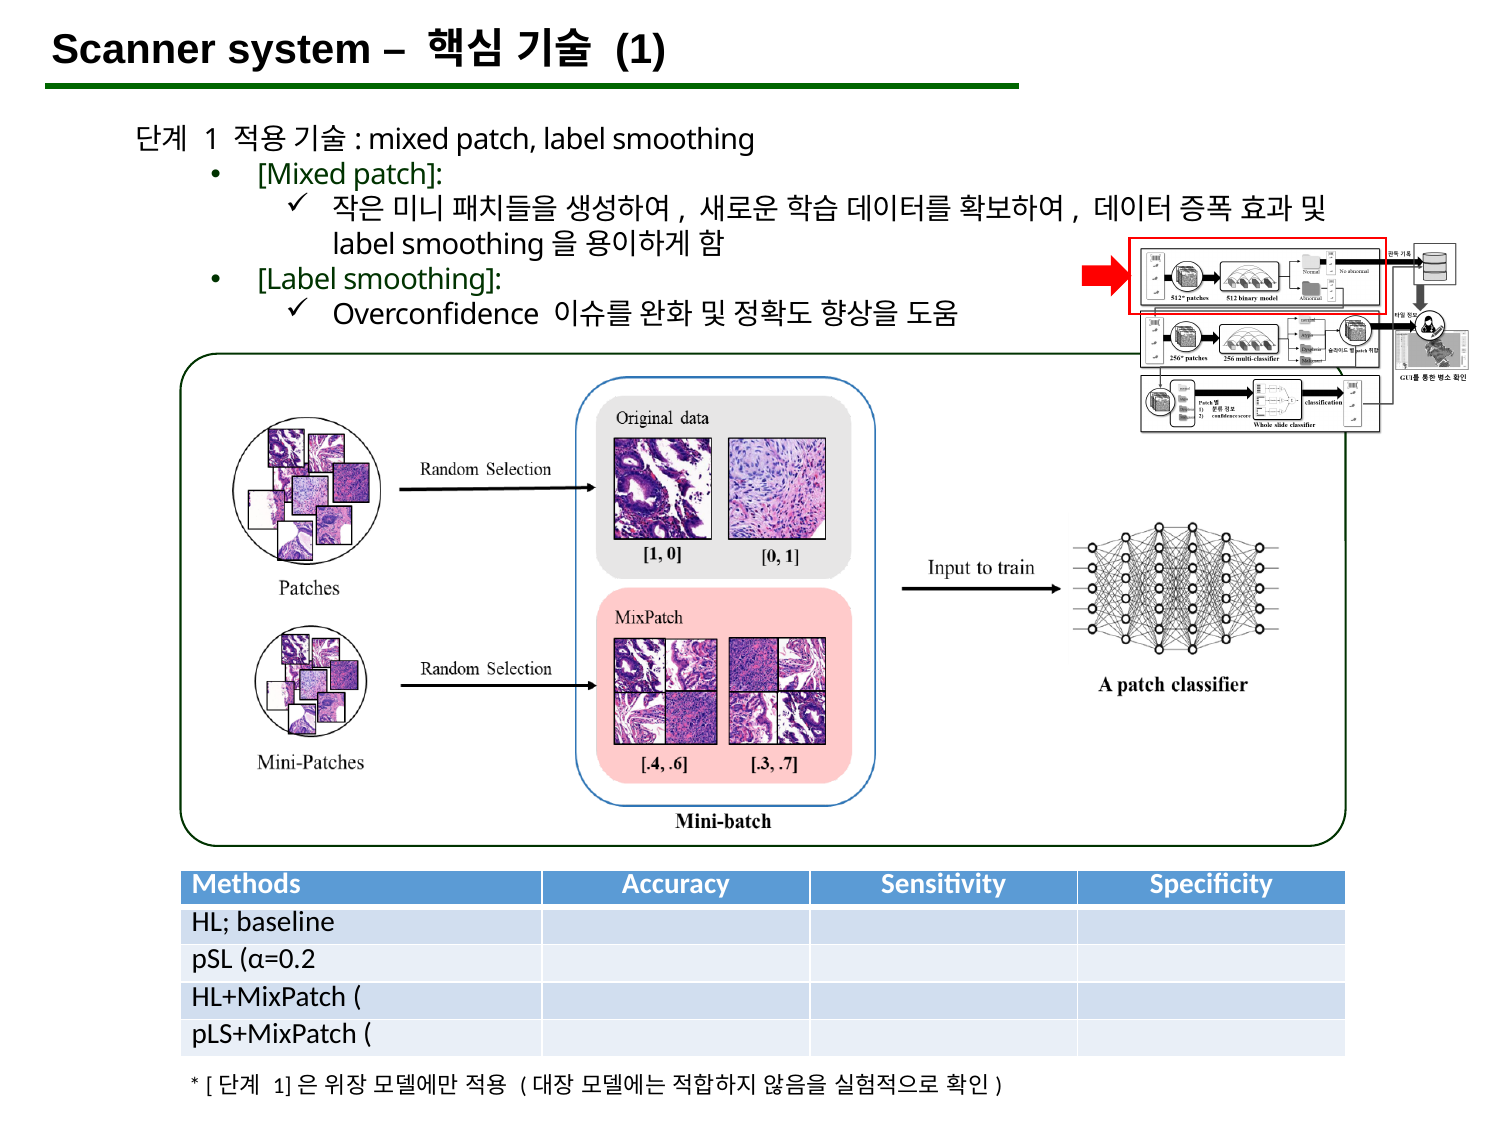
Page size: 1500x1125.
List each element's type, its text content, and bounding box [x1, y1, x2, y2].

text_box [1128, 237, 1387, 315]
text_box 단계 1 적용 기술: mixed patch, label smoothing [Mixed patch]: 작은 미니 패치들을 생성하여, 새로운 학습 데이터를 확보하여, 데이터 증폭 효과 및 label smoothing을 용이하게 함 [Label smoothing]: Overconfidence 이슈를 완화 및 정확도 향상을 도움 [133, 120, 406, 331]
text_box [406, 0, 411, 85]
text_box Scanner system – 핵심 기술 (1) [411, 14, 1244, 80]
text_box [406, 86, 411, 376]
text_box 단계 1 적용 기술: mixed patch, label smoothing [Mixed patch]: 작은 미니 패치들을 생성하여, 새로운 학습 데이터를 확보하여, 데이터 증폭 효과 및 label smoothing을 용이하게 함 [Label smoothing]: Overconfidence 이슈를 완화 및 정확도 향상을 도움 [411, 120, 1397, 331]
text_box * [단계 1]은 위장 모델에만 적용 (대장 모델에는 적합하지 않음을 실험적으로 확인) [174, 1062, 1247, 1105]
text_box Scanner system – 핵심 기술 (1) [36, 14, 406, 80]
text_box [1081, 254, 1132, 297]
text_box [179, 352, 1347, 847]
picture [232, 243, 1472, 846]
